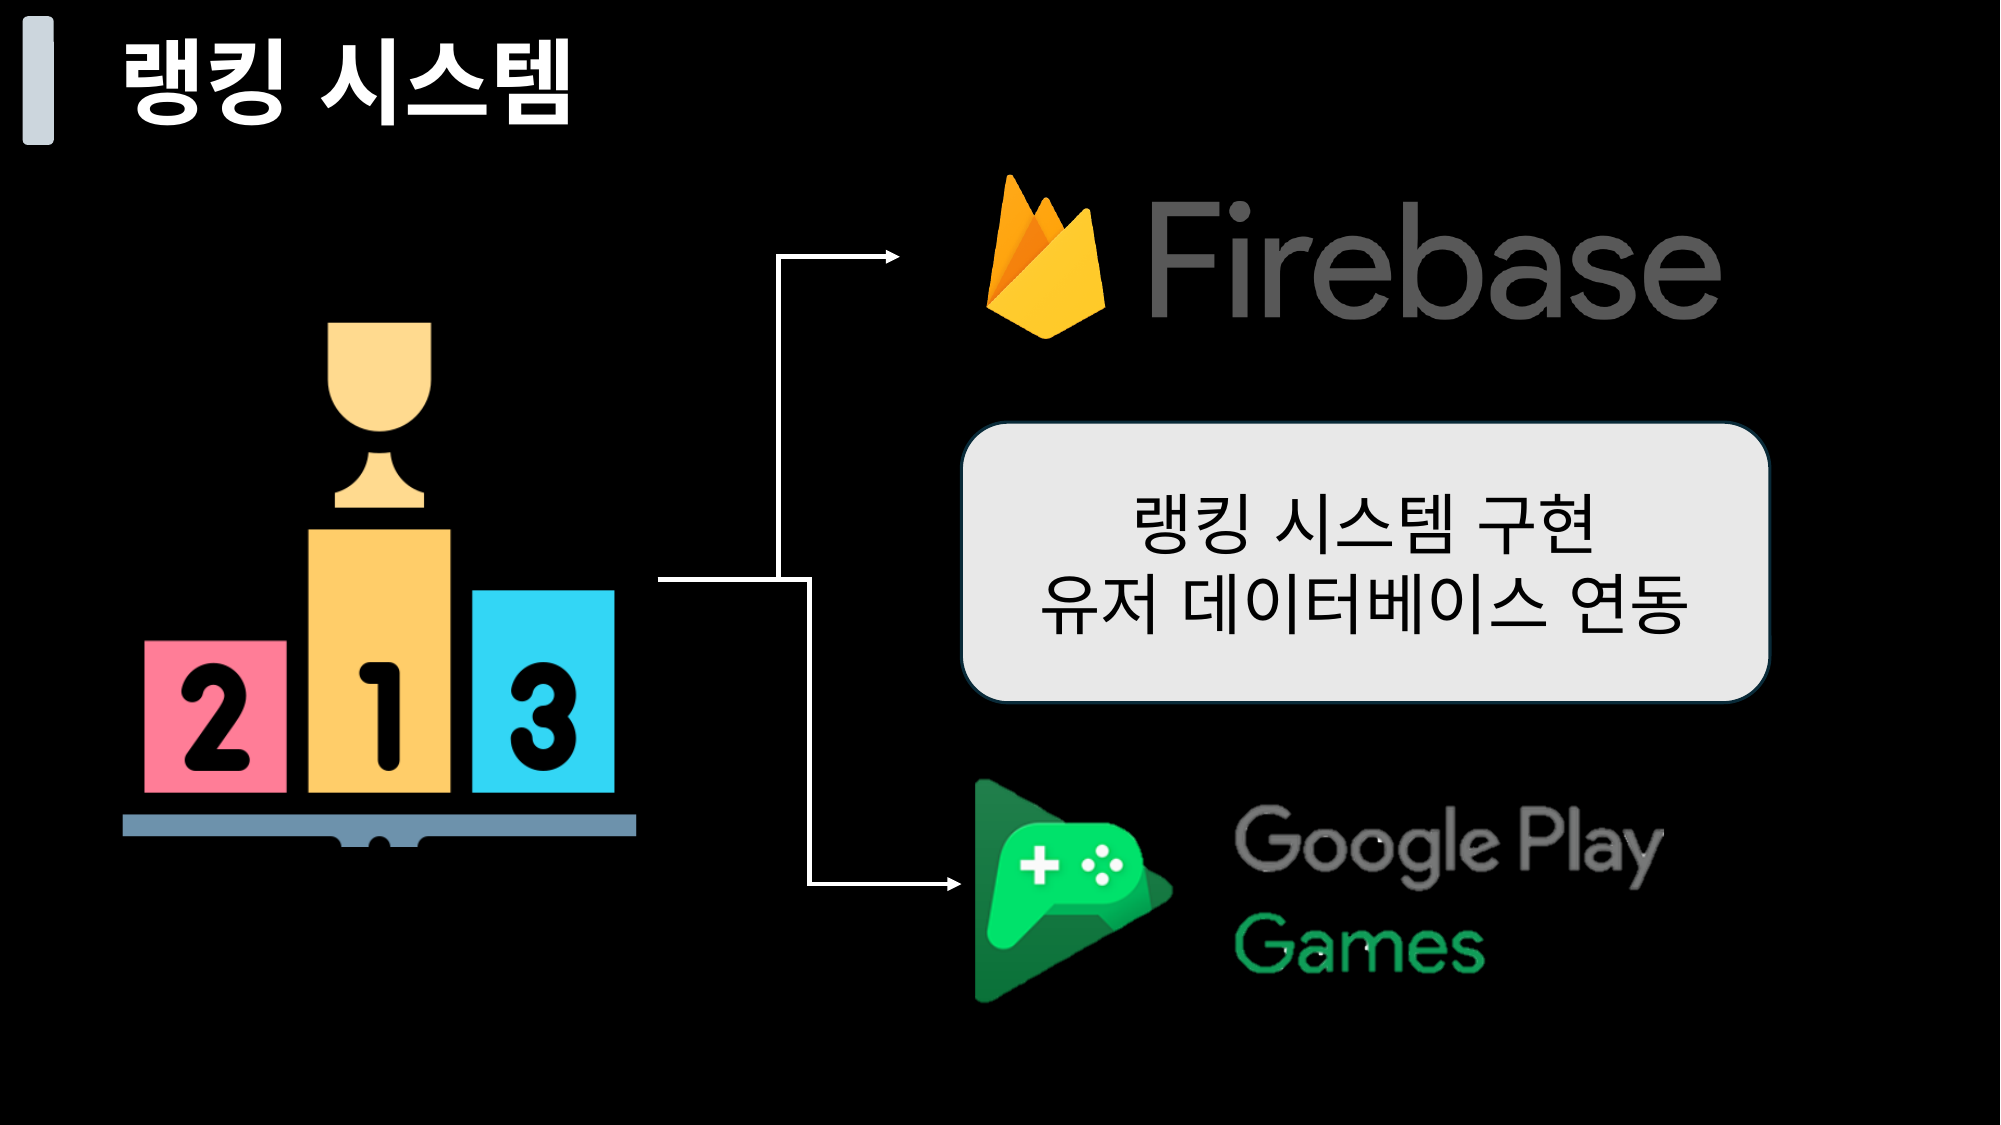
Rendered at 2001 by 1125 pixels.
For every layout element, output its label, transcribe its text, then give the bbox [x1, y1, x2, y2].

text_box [657, 579, 962, 885]
text_box 랭킹 시스템 구현 유저 데이터베이스 연동 [959, 434, 1772, 705]
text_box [899, 80, 1838, 434]
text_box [22, 15, 794, 146]
picture [100, 301, 657, 859]
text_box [657, 256, 901, 579]
picture [960, 754, 1673, 1014]
